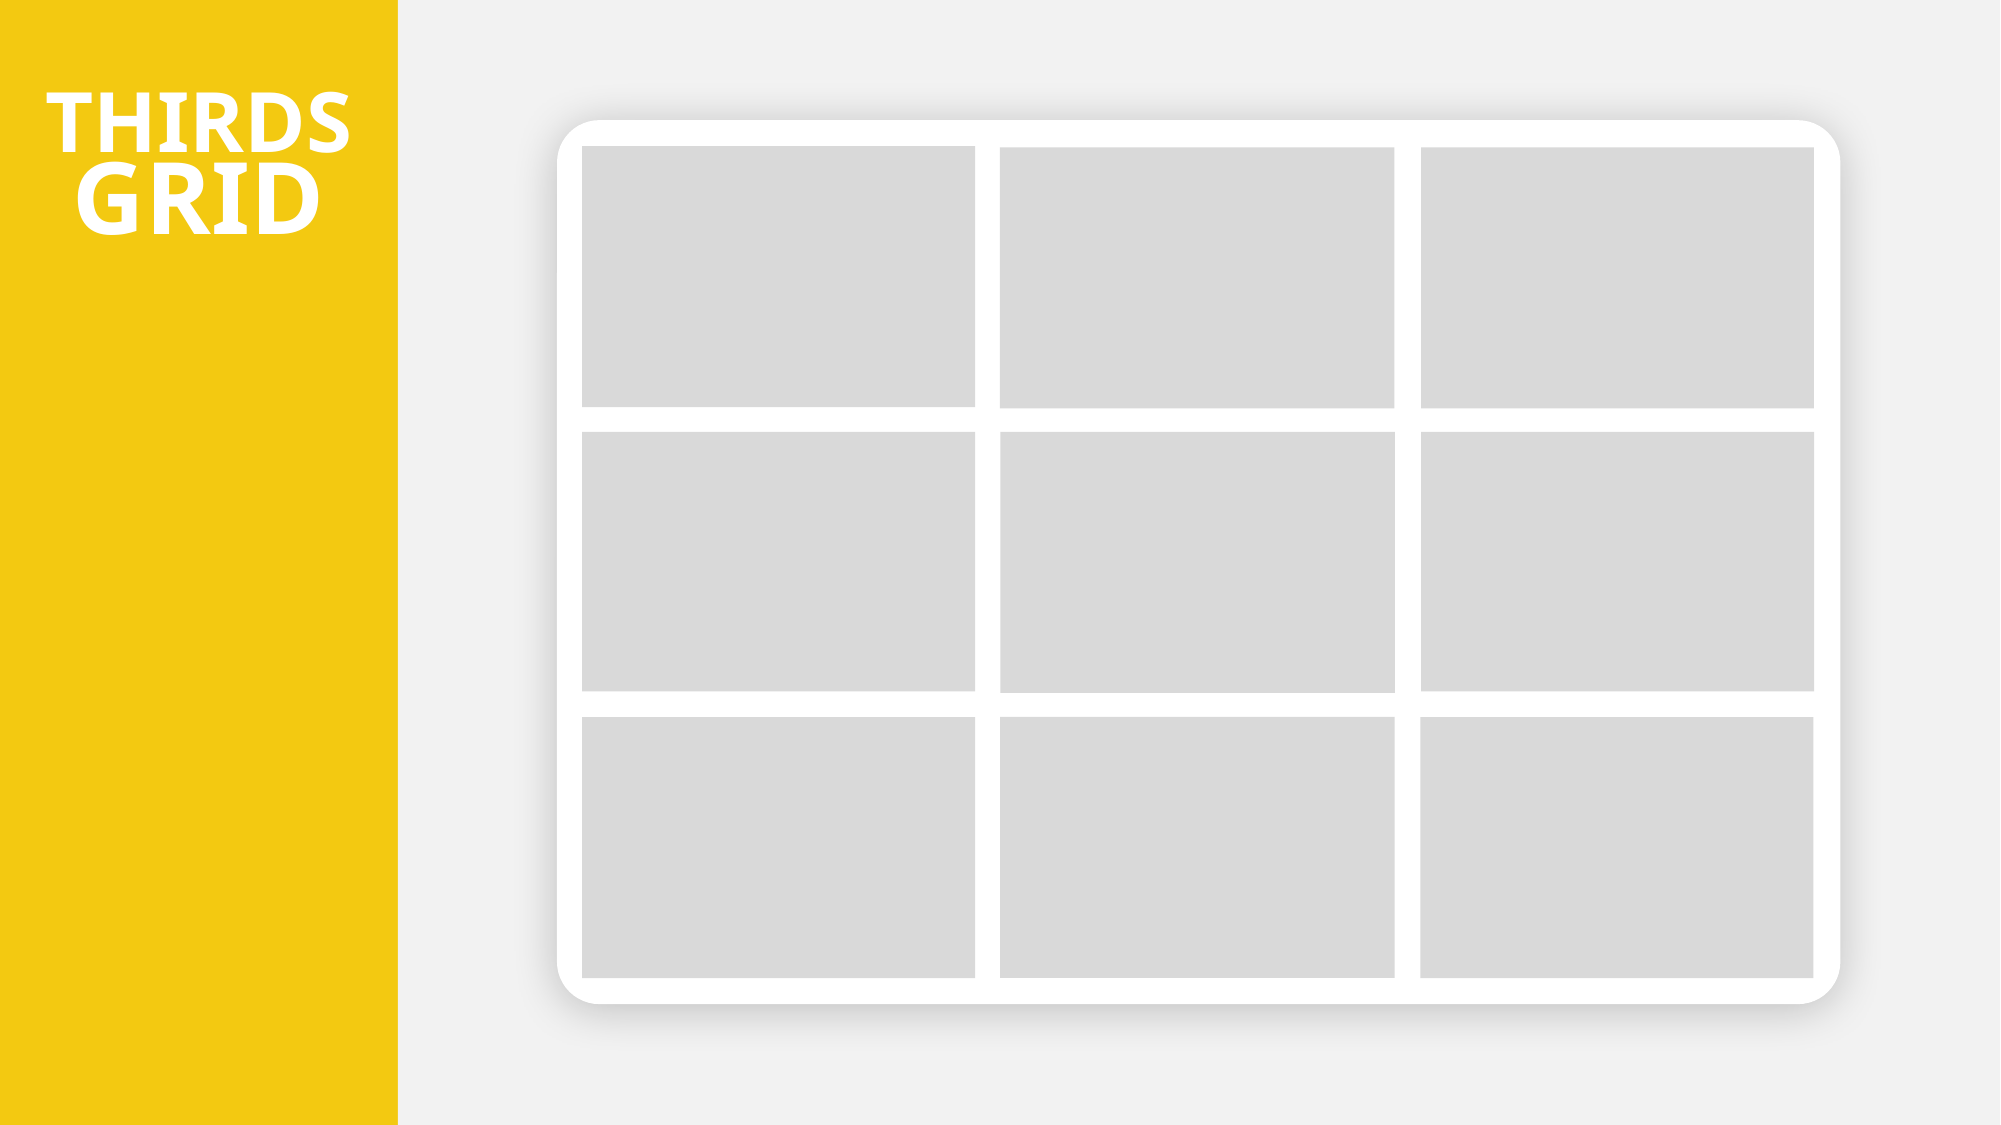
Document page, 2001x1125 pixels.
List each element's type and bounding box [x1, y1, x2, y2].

text_box [0, 0, 2000, 1125]
